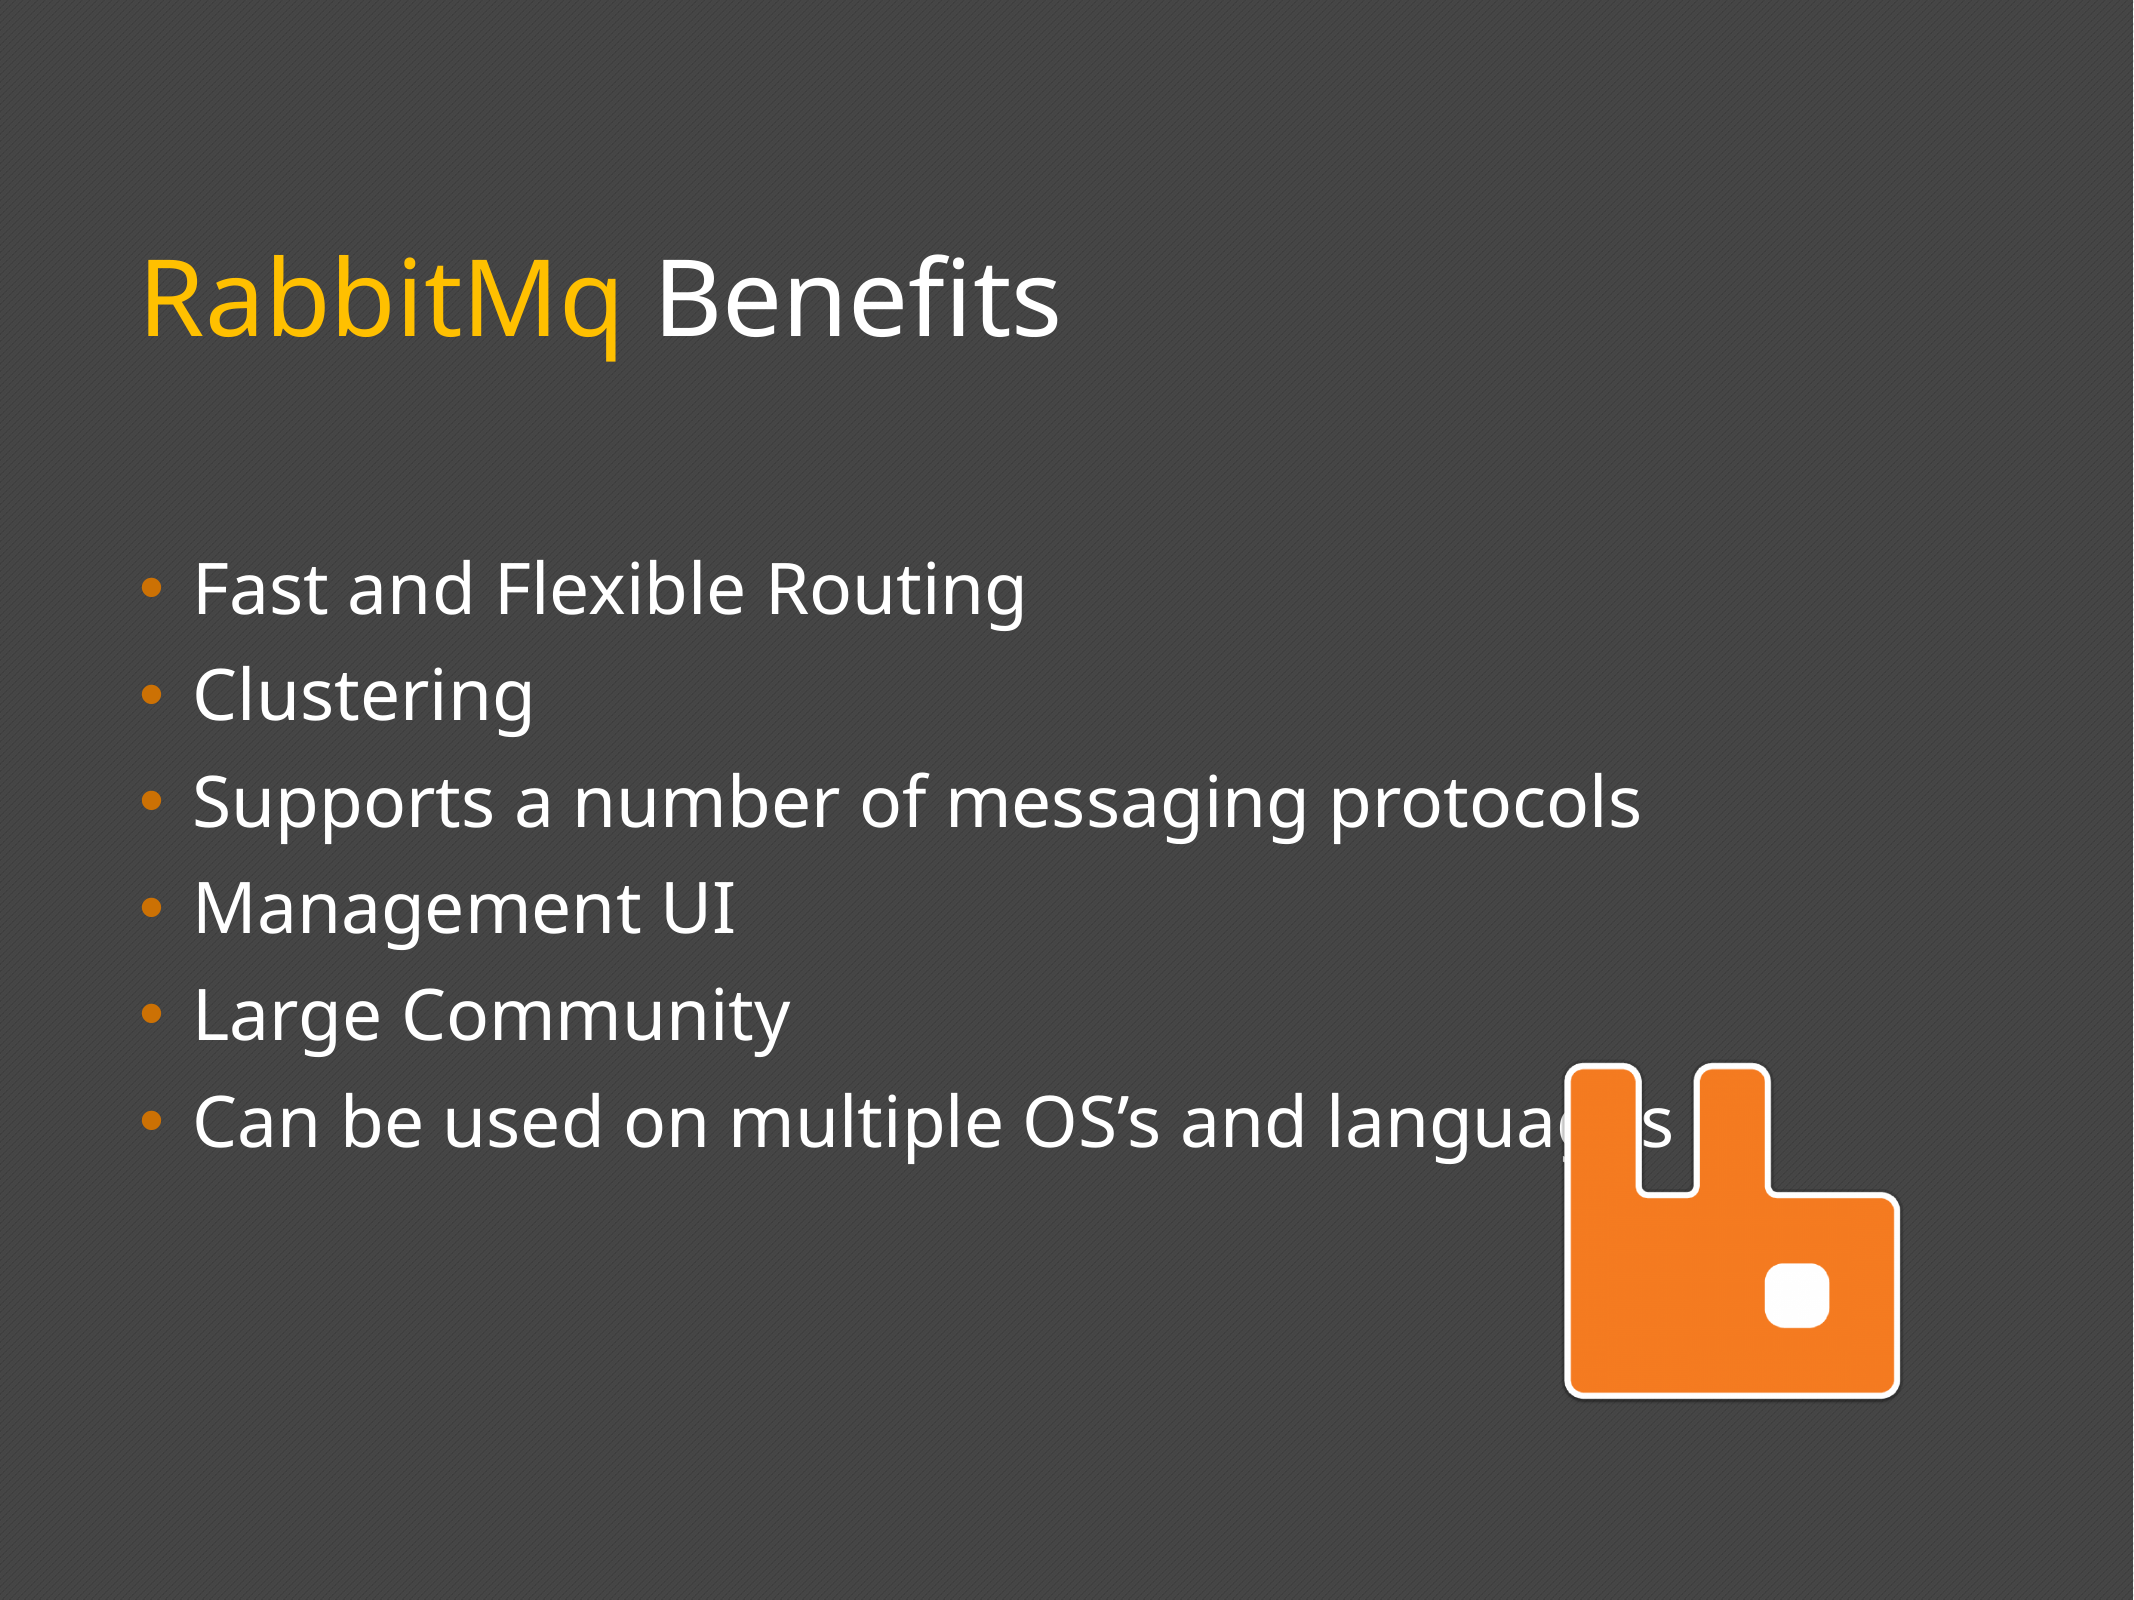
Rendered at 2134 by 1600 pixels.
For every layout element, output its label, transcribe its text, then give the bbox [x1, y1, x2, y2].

title RabbitMq Benefits [124, 175, 1733, 428]
picture [1524, 1023, 1939, 1438]
list Fast and Flexible Routing Clustering Supports a number of messaging protocols Management UI Large Community Can be used on multiple OS’s and languages [124, 545, 1732, 1385]
